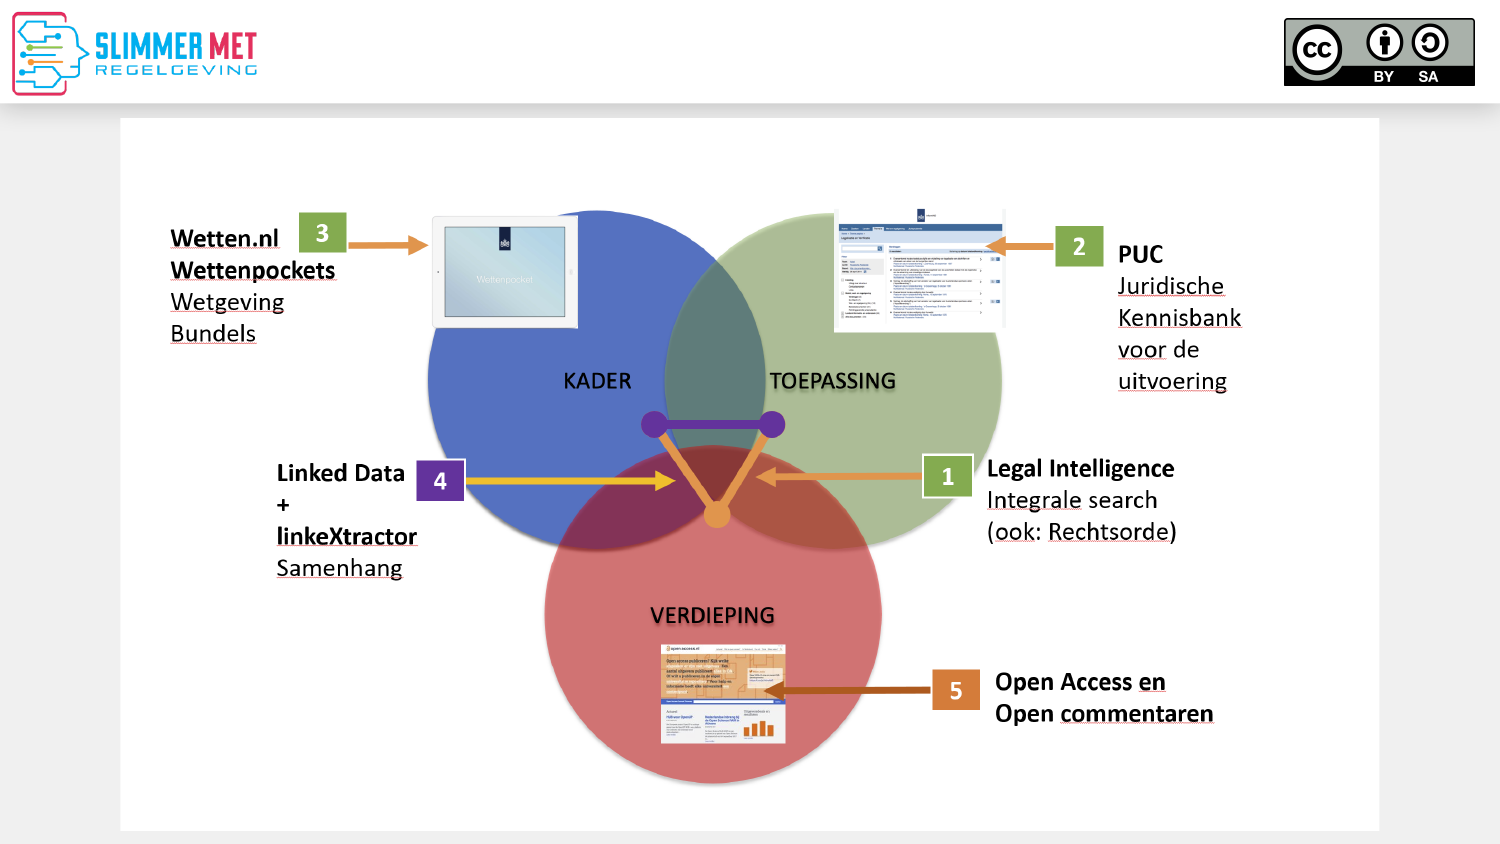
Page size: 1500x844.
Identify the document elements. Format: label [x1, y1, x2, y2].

picture [1284, 18, 1475, 86]
picture [0, 0, 272, 108]
picture [120, 118, 1380, 832]
